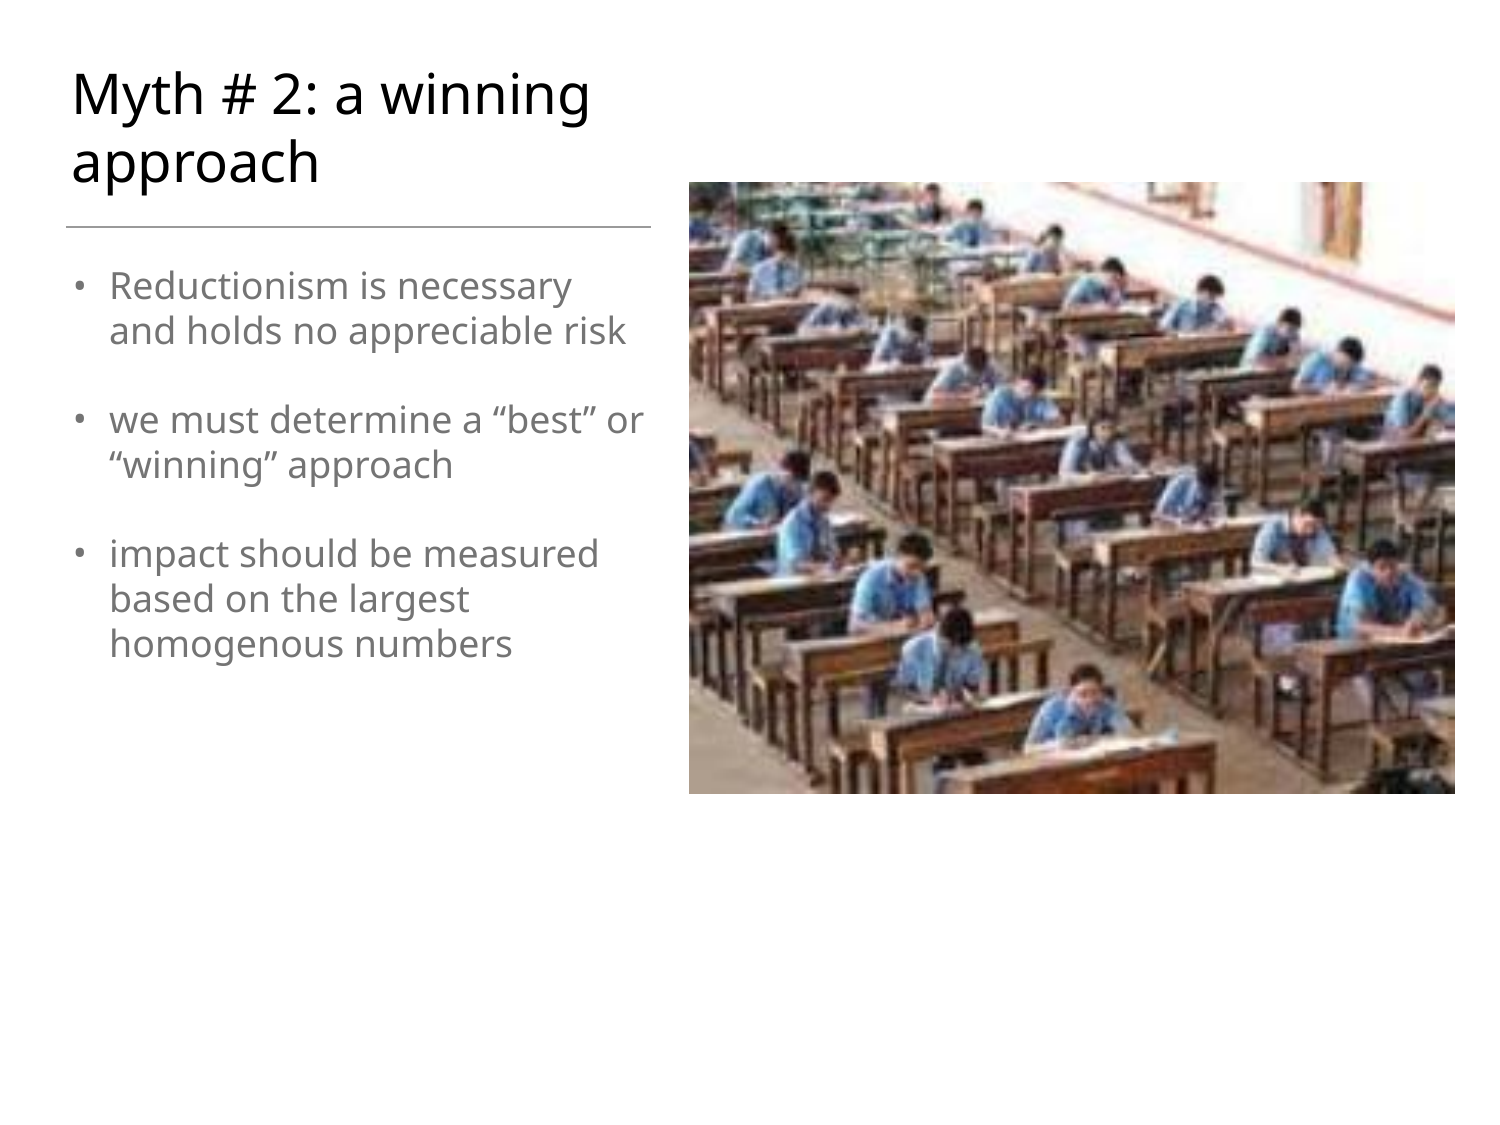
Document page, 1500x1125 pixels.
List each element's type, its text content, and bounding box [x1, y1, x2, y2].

list Reductionism is necessary and holds no appreciable risk we must determine a “best” or “winning” approach impact should be measured based on the largest homogenous numbers [65, 256, 652, 1026]
picture [689, 181, 1455, 794]
title Myth # 2: a winning approach [65, 38, 652, 200]
